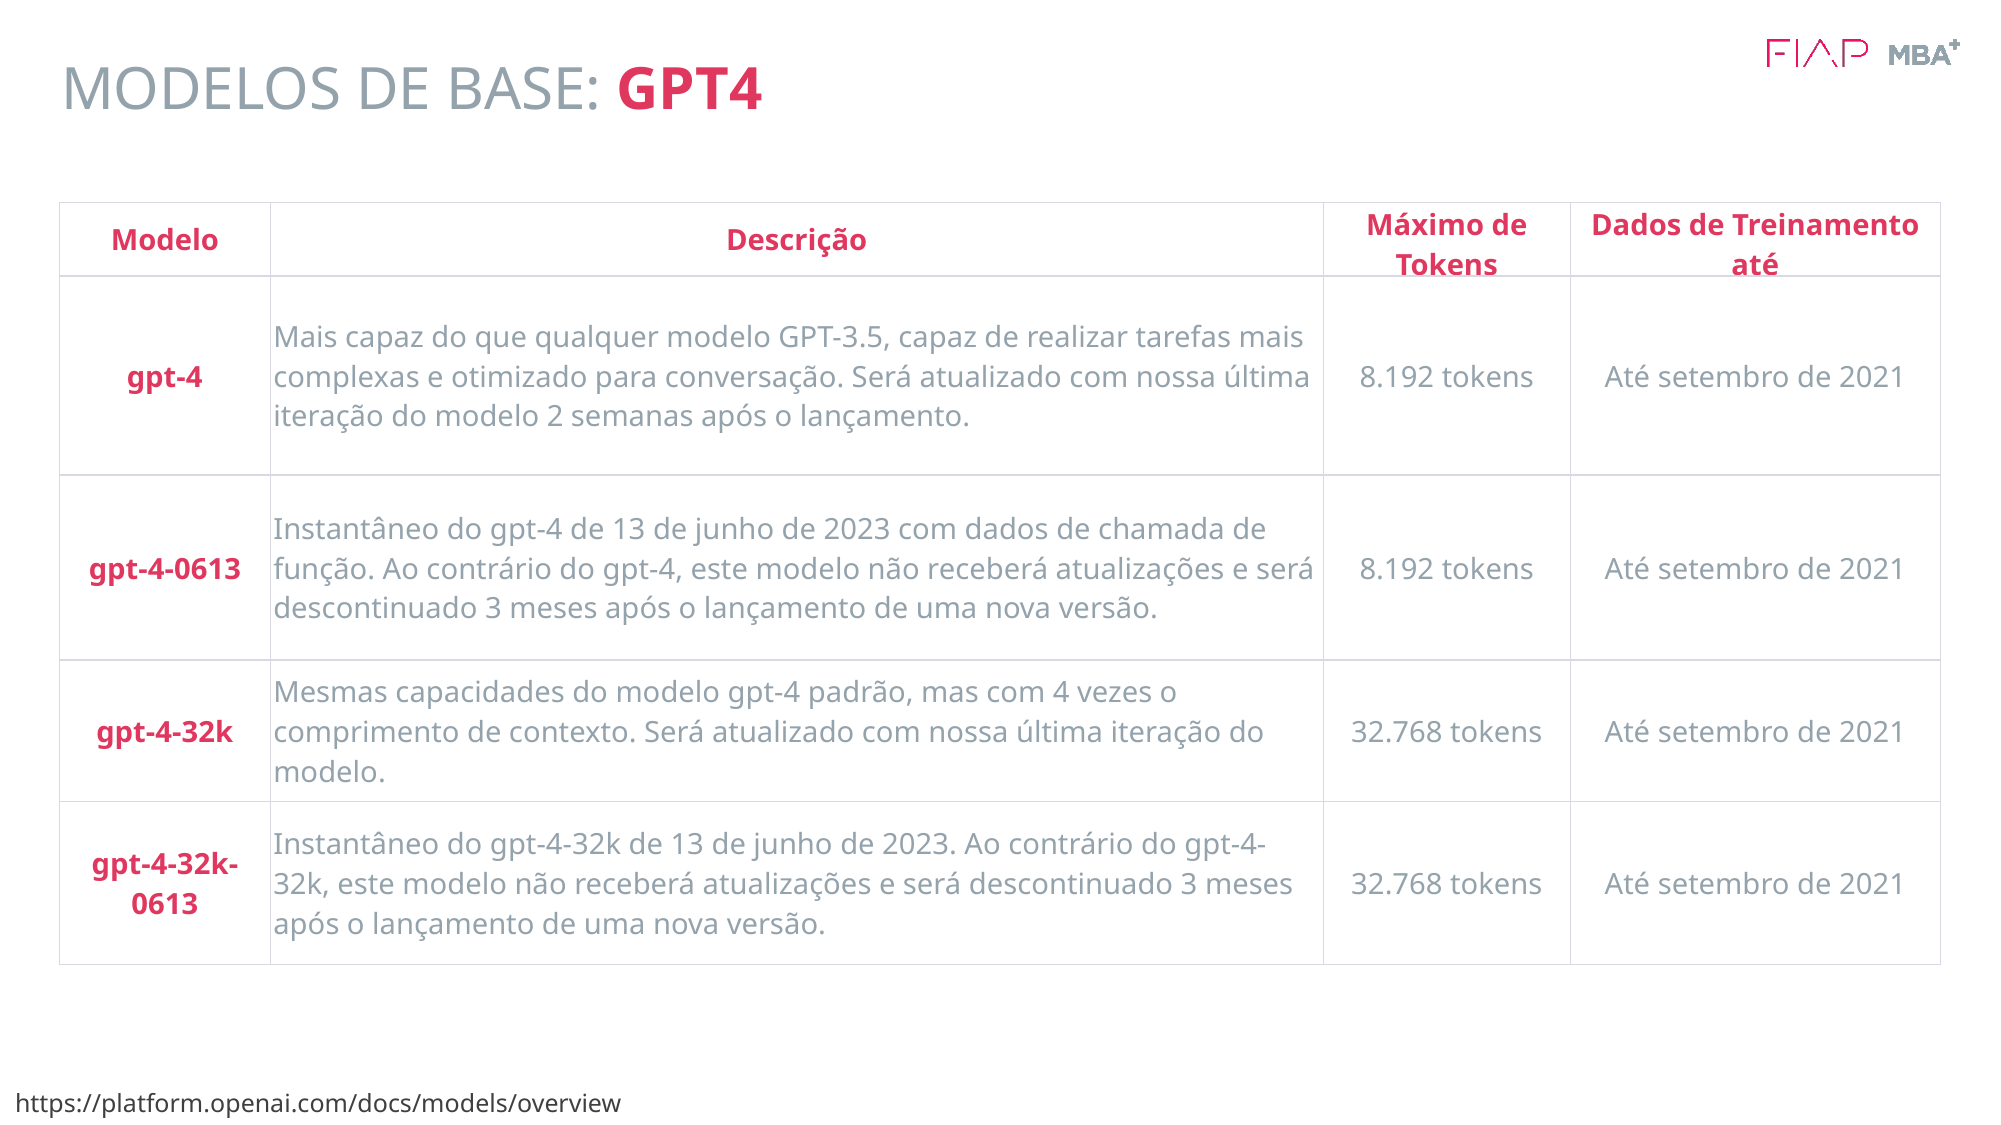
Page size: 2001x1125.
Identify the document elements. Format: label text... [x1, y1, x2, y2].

table_cell gpt-4-32k [60, 661, 270, 801]
table_cell Instantâneo do gpt-4-32k de 13 de junho de 2023. Ao contrário do gpt-4-32k, este modelo não receberá atualizações e será descontinuado 3 meses após o lançamento de uma nova versão. [271, 802, 1323, 964]
table_cell Mesmas capacidades do modelo gpt-4 padrão, mas com 4 vezes o comprimento de contexto. Será atualizado com nossa última iteração do modelo. [271, 661, 1323, 801]
table_header Modelo [60, 203, 270, 275]
table_cell Até setembro de 2021 [1571, 277, 1940, 474]
table_cell Mais capaz do que qualquer modelo GPT-3.5, capaz de realizar tarefas mais complexas e otimizado para conversação. Será atualizado com nossa última iteração do modelo 2 semanas após o lançamento. [271, 277, 1323, 474]
picture [1767, 39, 1868, 67]
table_header Descrição [271, 203, 1323, 275]
table_cell gpt-4-32k-0613 [60, 802, 270, 964]
table_cell 8.192 tokens [1324, 476, 1570, 659]
table_cell gpt-4 [60, 277, 270, 474]
picture [1888, 36, 1961, 66]
table_cell gpt-4-0613 [60, 476, 270, 659]
table_header Dados de Treinamento até [1571, 203, 1940, 275]
title MODELOS DE BASE: GPT4 [46, 43, 1771, 138]
table_cell Até setembro de 2021 [1571, 661, 1940, 801]
table_header Máximo de Tokens [1324, 203, 1570, 275]
text_box https://platform.openai.com/docs/models/overview [0, 1079, 861, 1125]
table_cell 8.192 tokens [1324, 277, 1570, 474]
table_cell 32.768 tokens [1324, 661, 1570, 801]
table_cell Até setembro de 2021 [1571, 476, 1940, 659]
table_cell 32.768 tokens [1324, 802, 1570, 964]
table_cell Até setembro de 2021 [1571, 802, 1940, 964]
table_cell Instantâneo do gpt-4 de 13 de junho de 2023 com dados de chamada de função. Ao contrário do gpt-4, este modelo não receberá atualizações e será descontinuado 3 meses após o lançamento de uma nova versão. [271, 476, 1323, 659]
